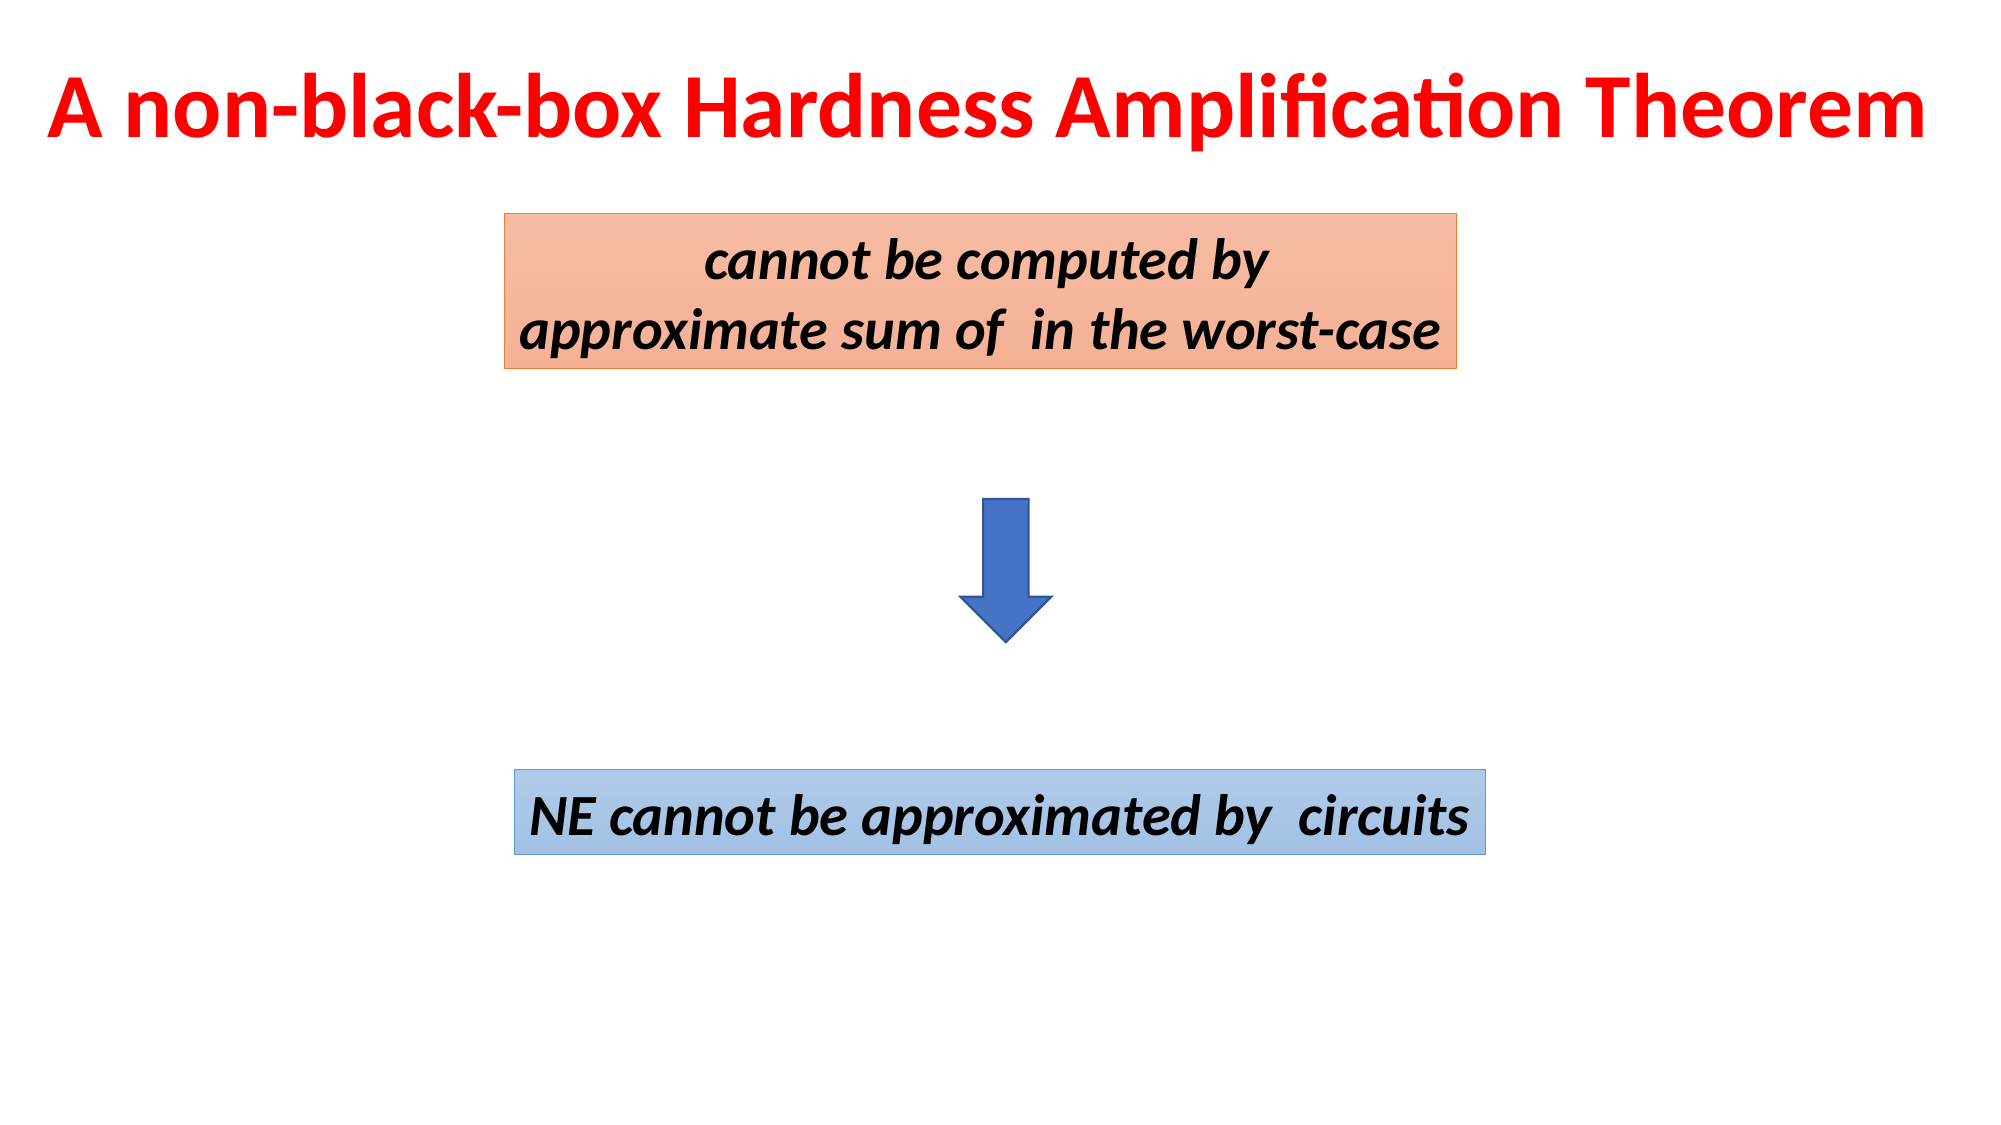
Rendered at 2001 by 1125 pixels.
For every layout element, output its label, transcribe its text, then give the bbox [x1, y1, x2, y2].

text_box A non-black-box Hardness Amplification Theorem [11, 13, 1966, 202]
text_box [957, 497, 1054, 644]
